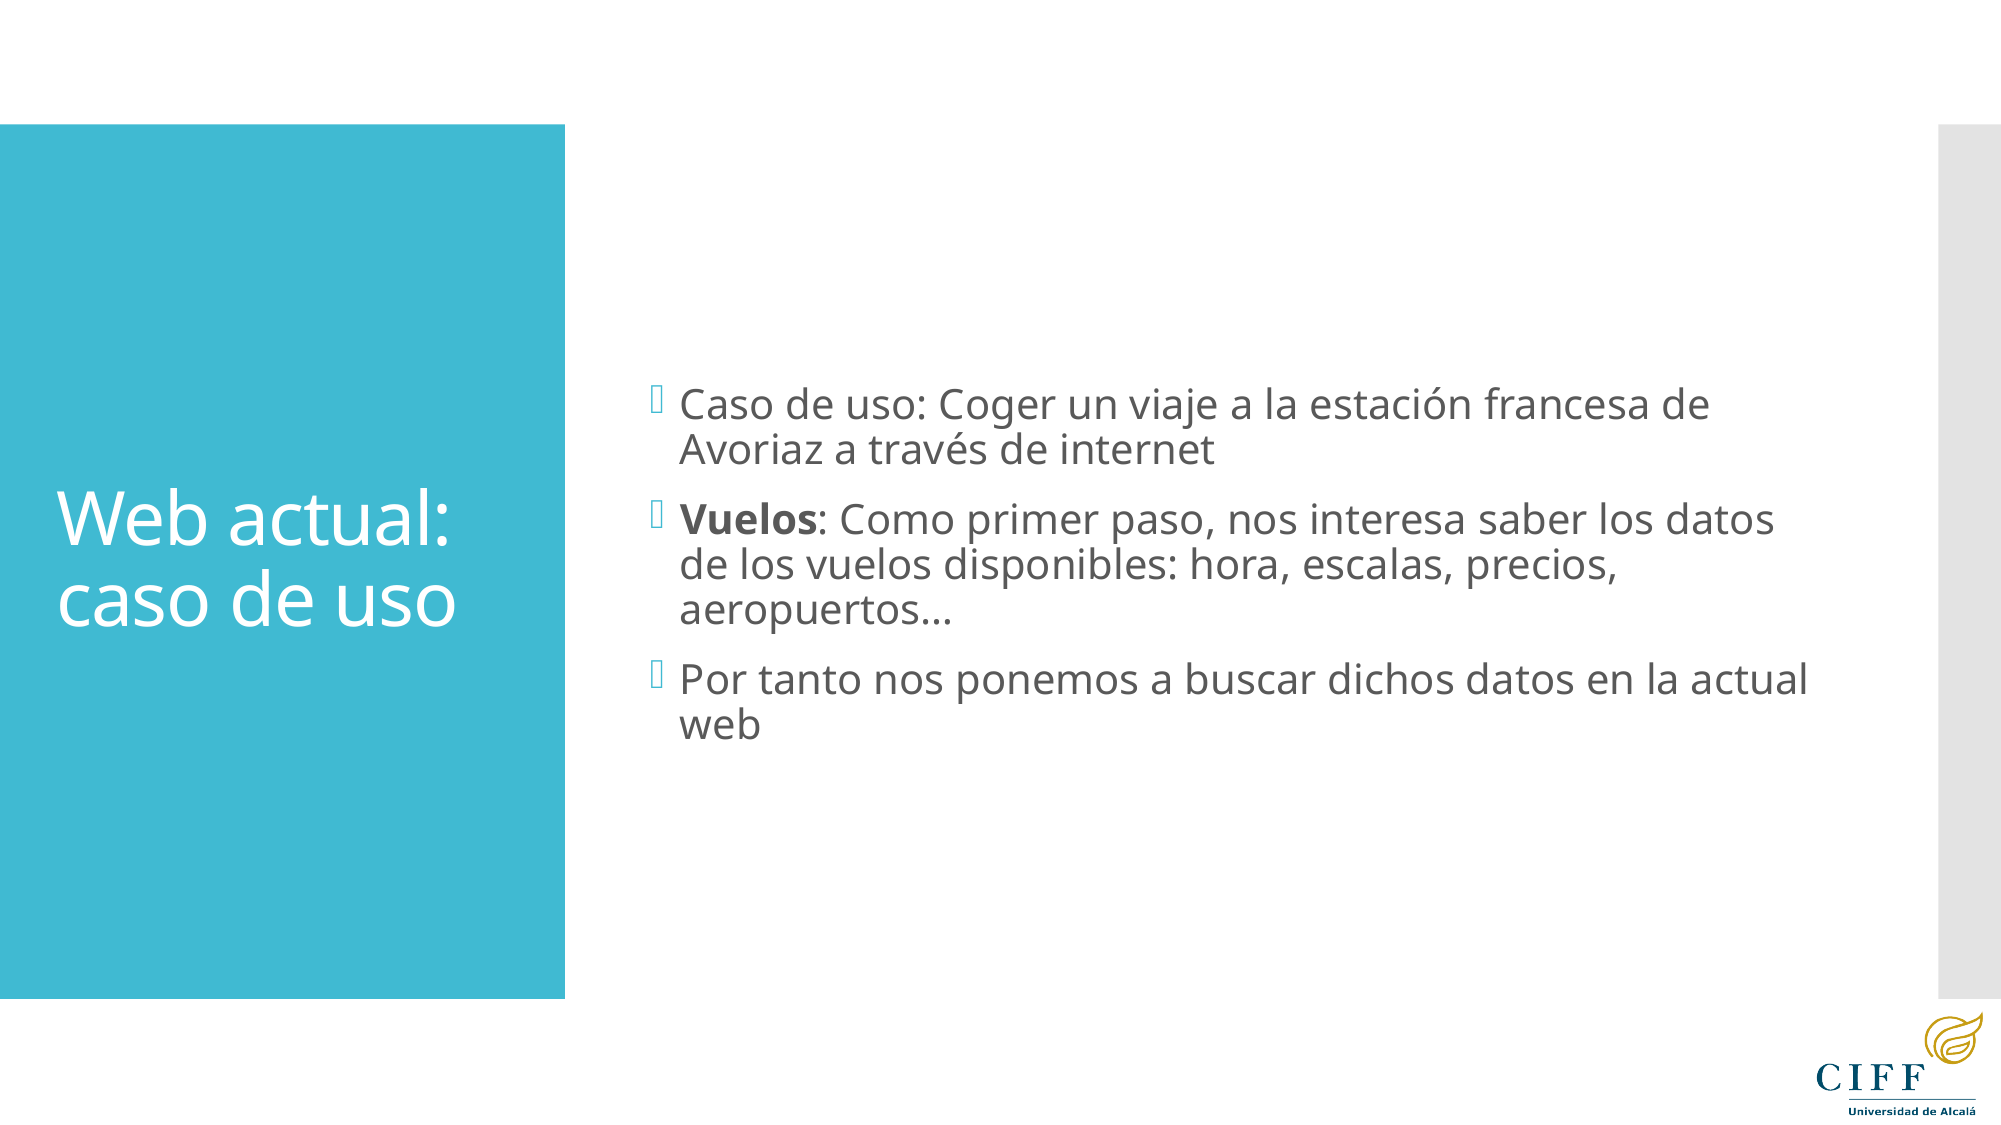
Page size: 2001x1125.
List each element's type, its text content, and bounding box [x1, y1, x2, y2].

list Caso de uso: Coger un viaje a la estación francesa de Avoriaz a través de internet Vuelos: Como primer paso, nos interesa saber los datos de los vuelos disponibles: hora, escalas, precios, aeropuertos… Por tanto nos ponemos a buscar dichos datos en la actual web [634, 141, 1835, 991]
picture [1788, 990, 2000, 1125]
title Web actual: caso de uso [41, 184, 525, 940]
